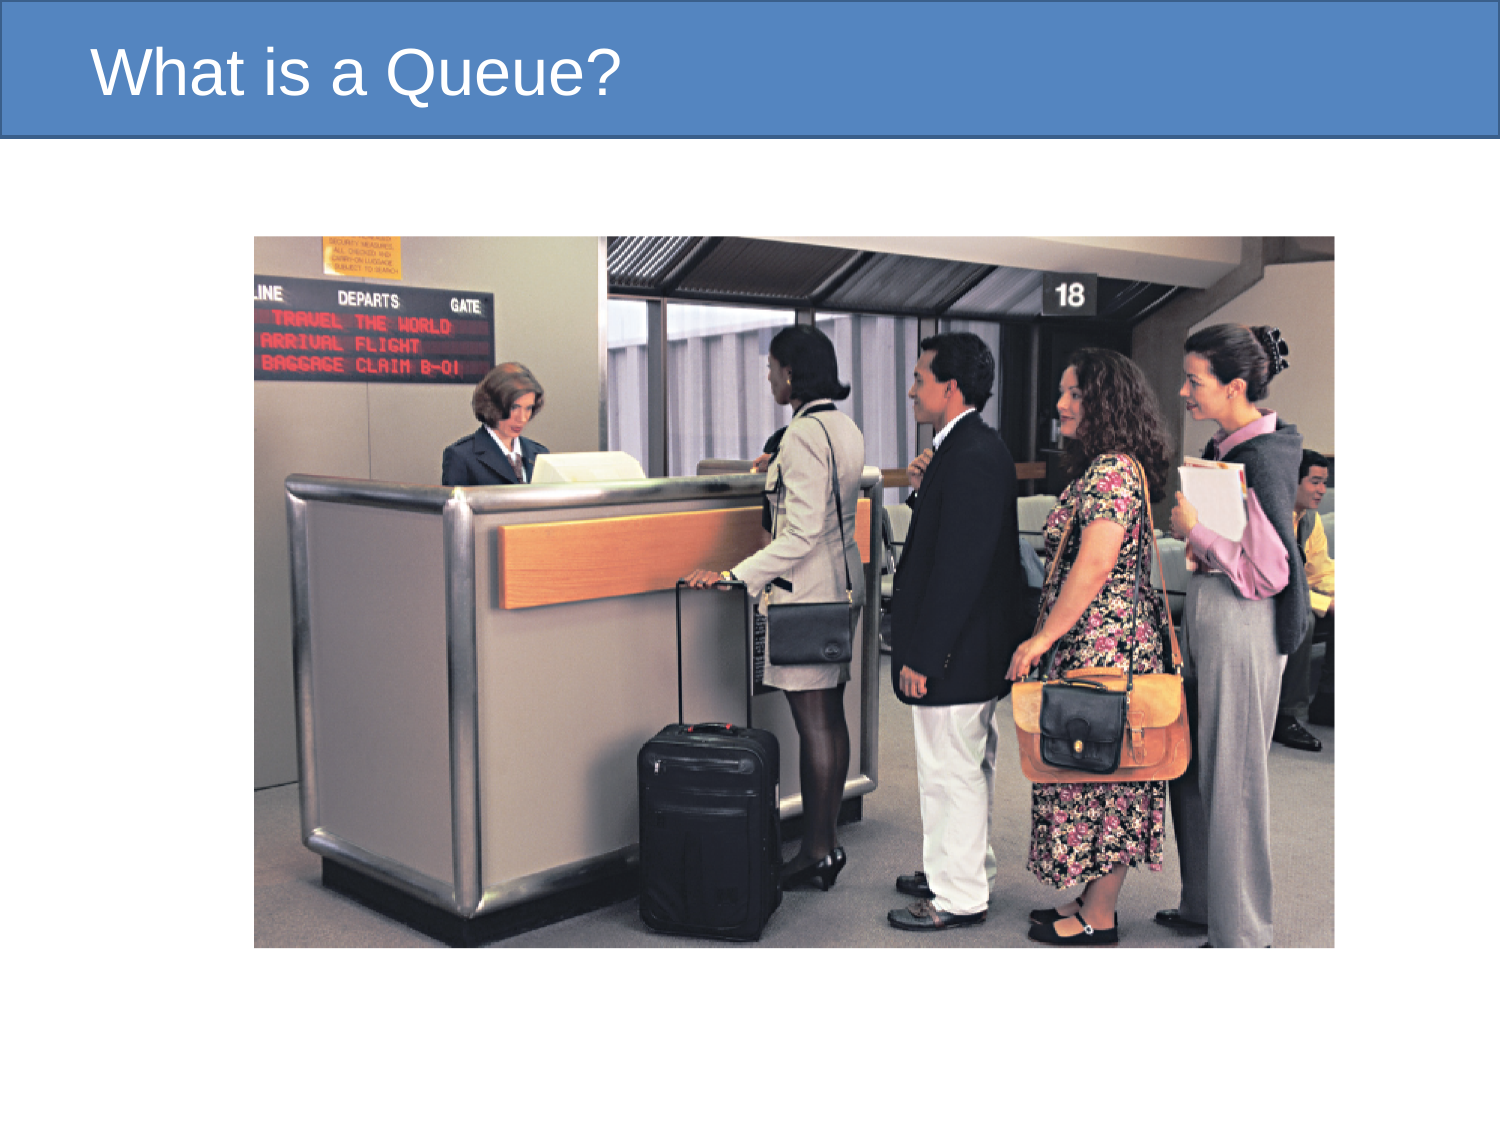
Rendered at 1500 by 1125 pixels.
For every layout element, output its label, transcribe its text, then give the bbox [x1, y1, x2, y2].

picture [249, 230, 1338, 952]
title What is a Queue? [75, 0, 1500, 138]
